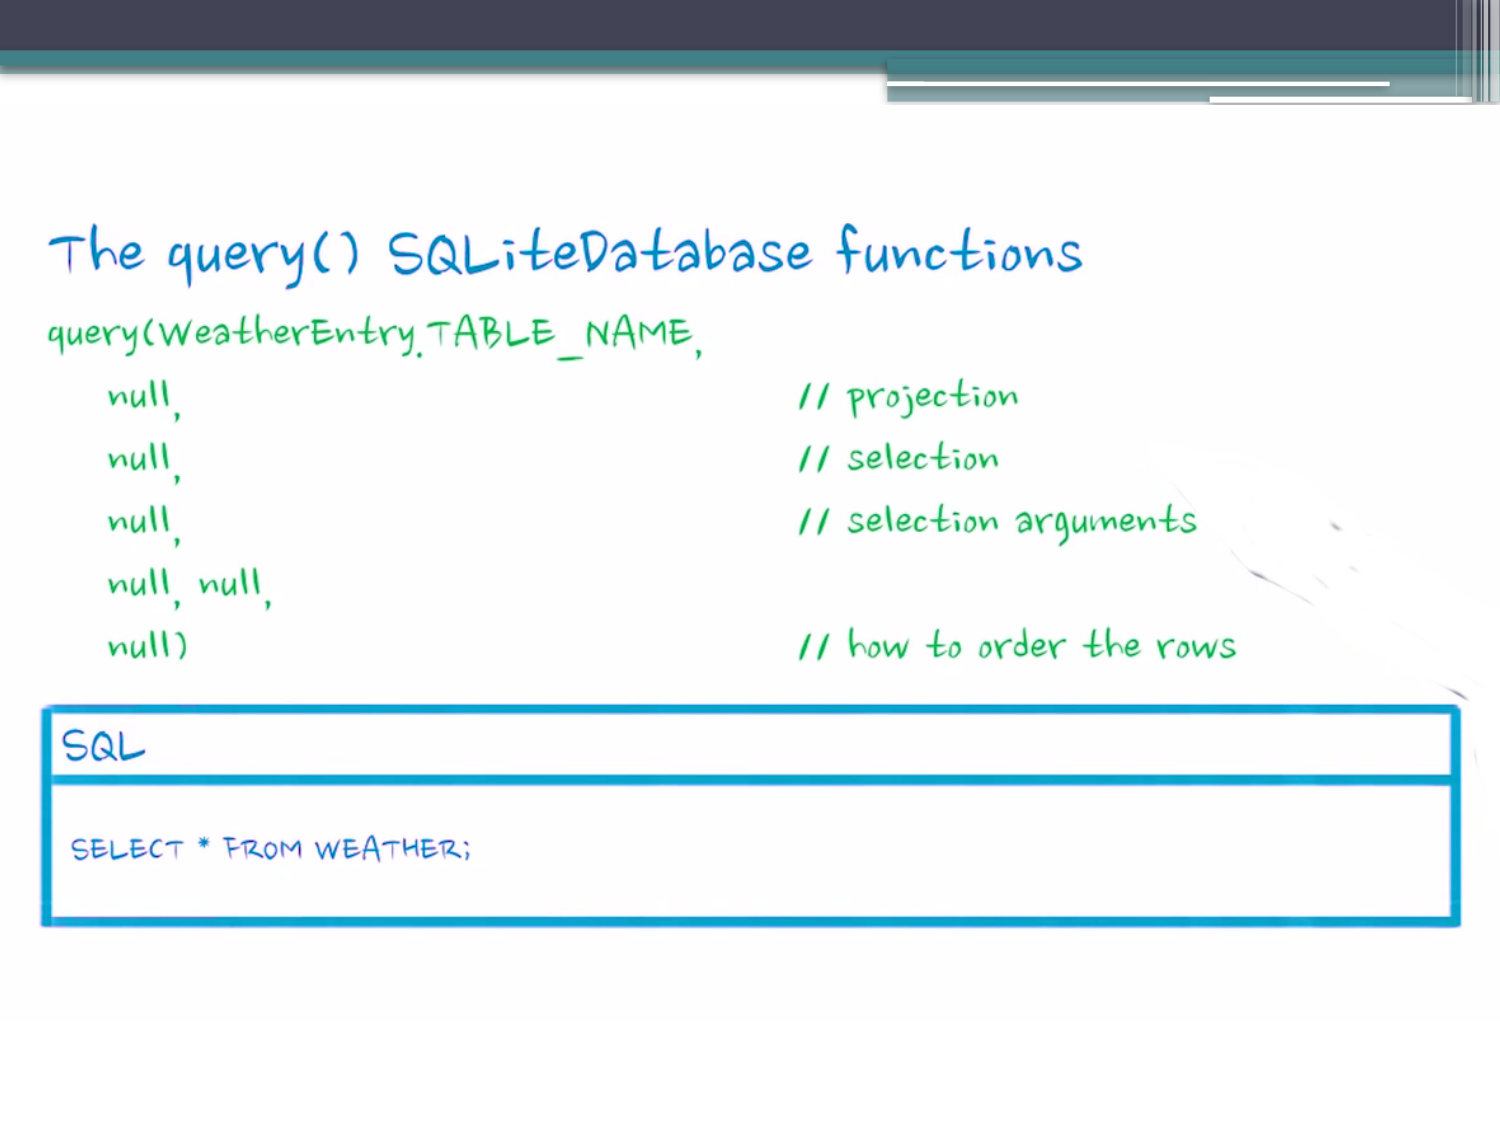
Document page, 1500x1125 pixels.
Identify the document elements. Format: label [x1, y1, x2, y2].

picture [0, 105, 1500, 1020]
